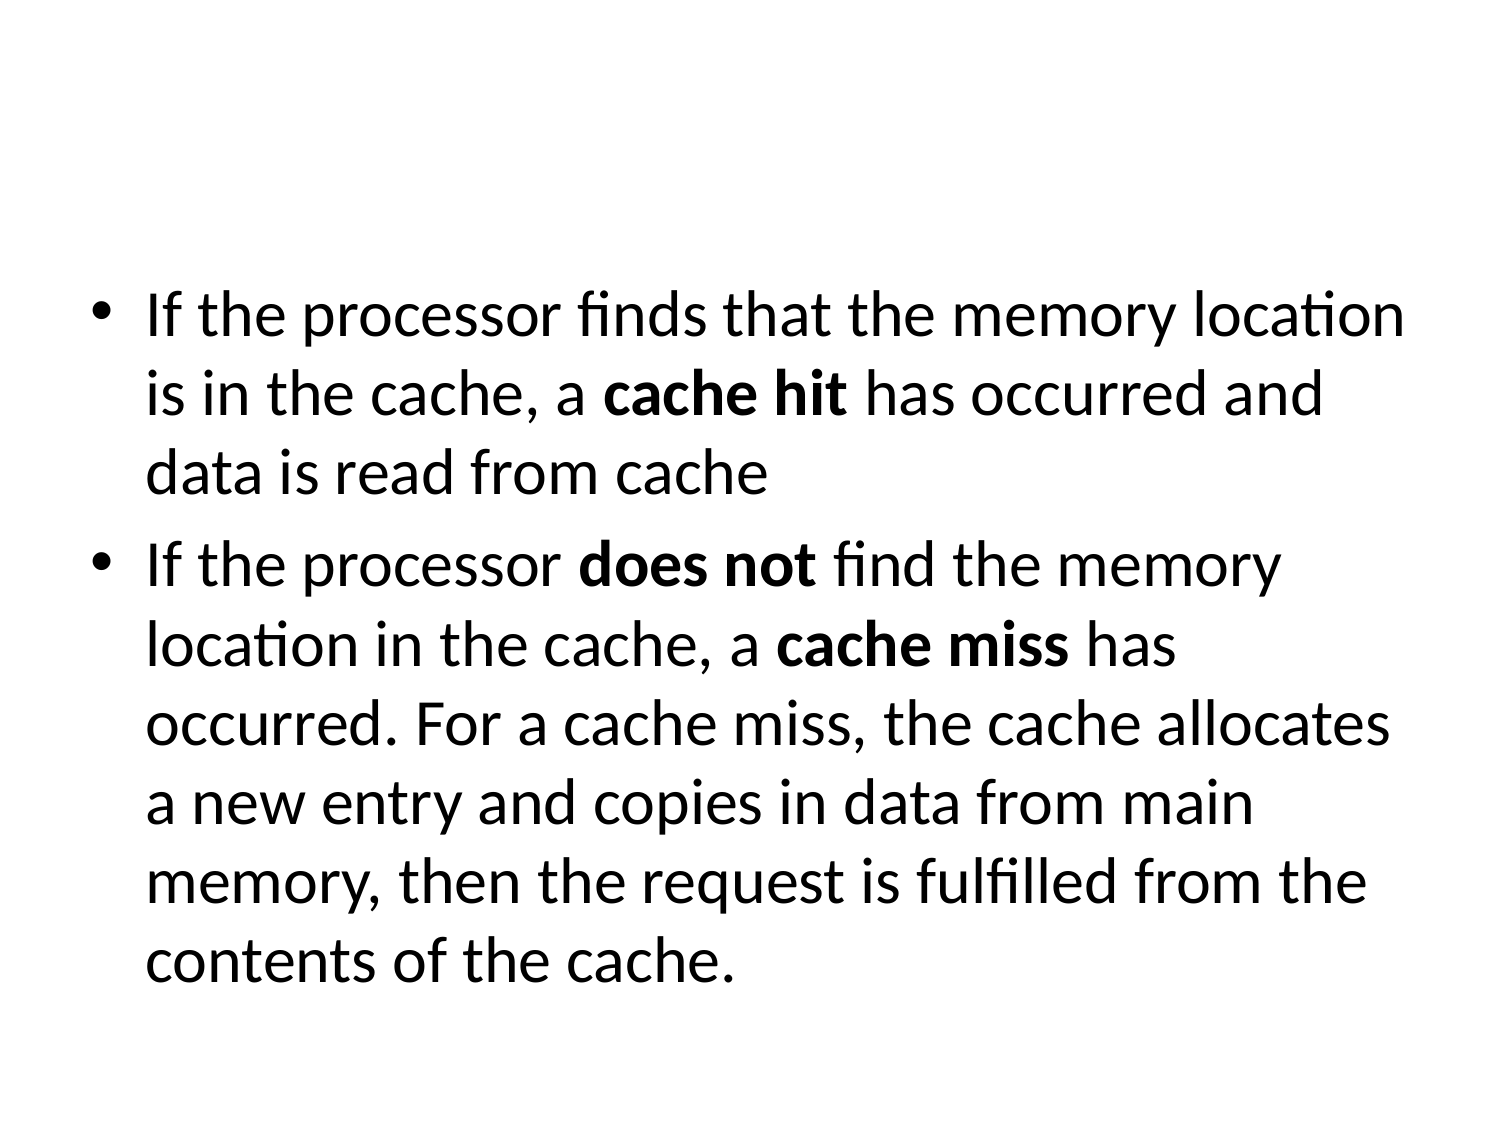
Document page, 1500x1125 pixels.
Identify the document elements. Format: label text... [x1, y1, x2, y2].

list If the processor finds that the memory location is in the cache, a cache hit has occurred and data is read from cache If the processor does not find the memory location in the cache, a cache miss has occurred. For a cache miss, the cache allocates a new entry and copies in data from main memory, then the request is fulfilled from the contents of the cache. [75, 262, 1425, 1005]
